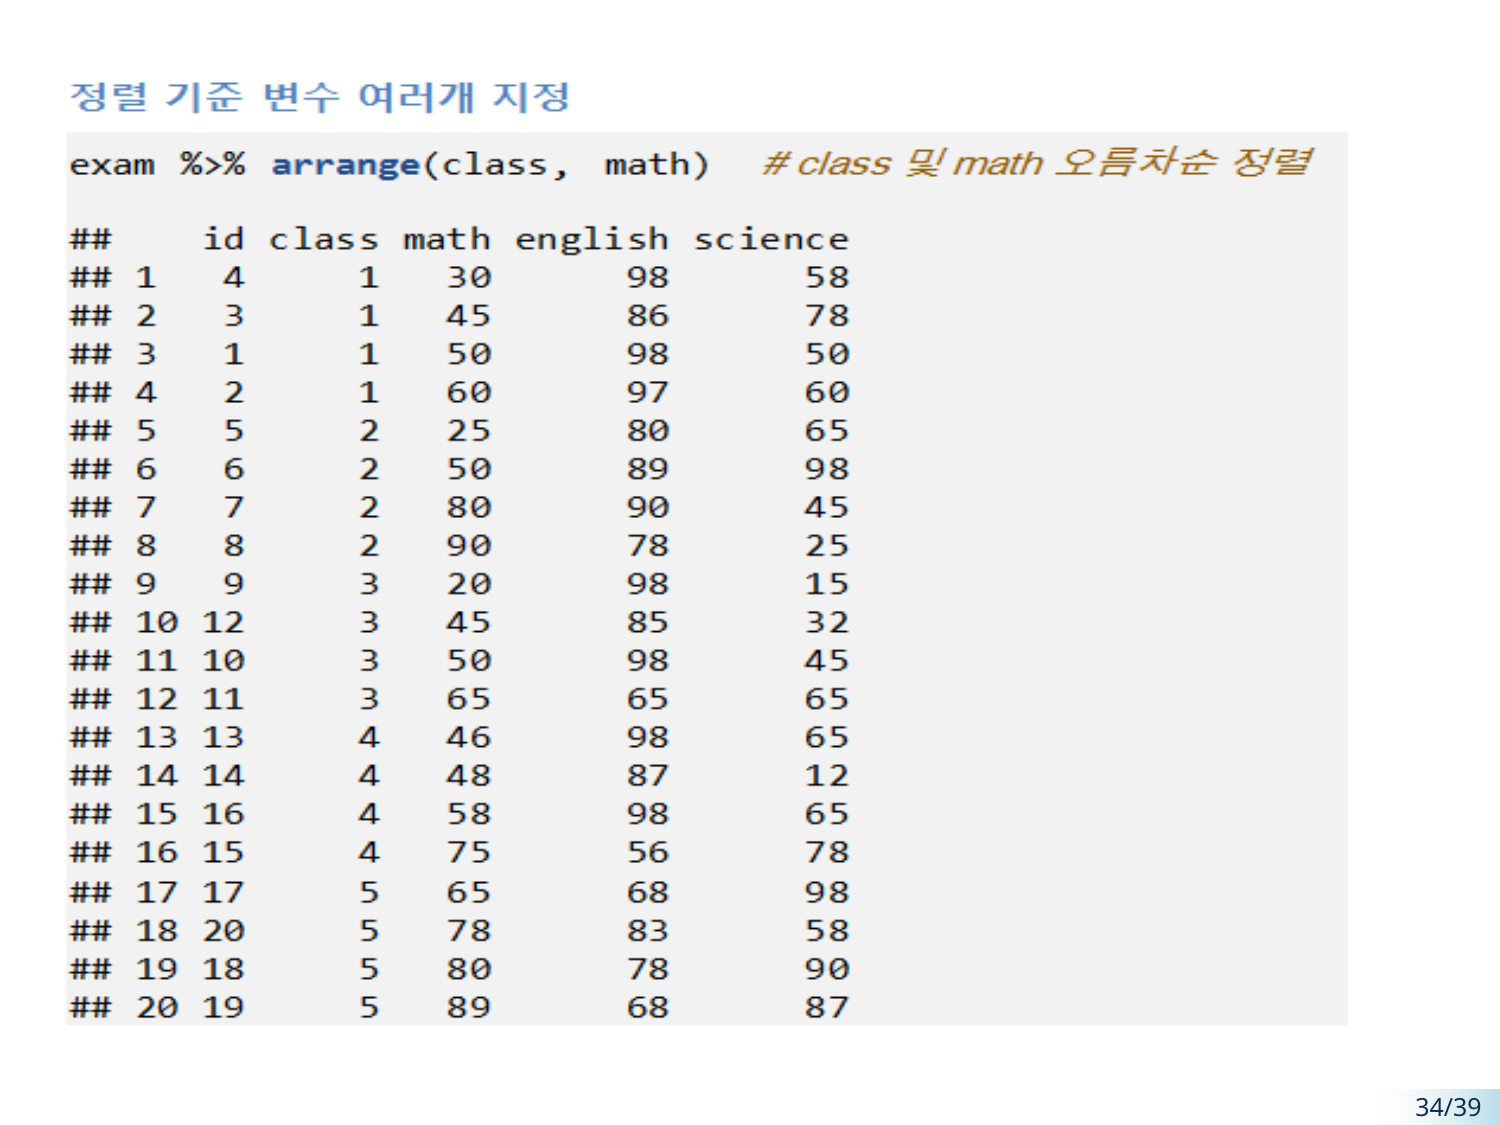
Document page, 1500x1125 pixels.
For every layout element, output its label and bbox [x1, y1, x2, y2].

picture [41, 60, 1349, 1043]
